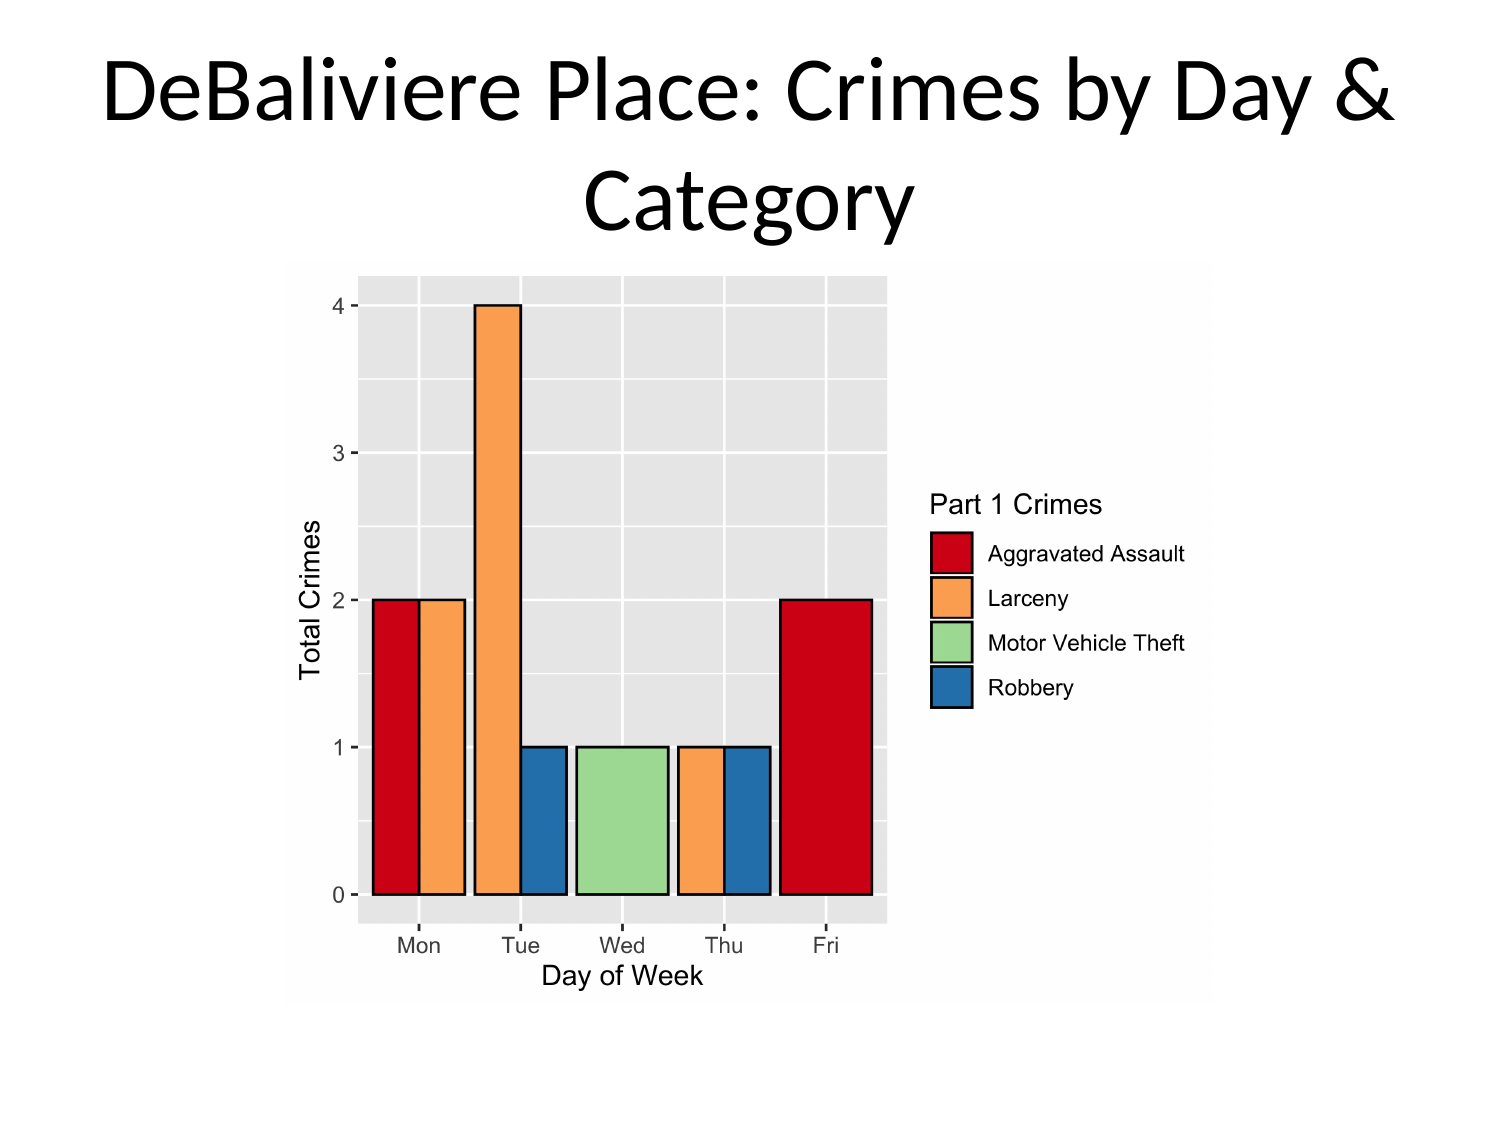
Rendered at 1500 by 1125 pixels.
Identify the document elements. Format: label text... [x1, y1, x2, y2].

picture [285, 262, 1213, 1005]
title DeBaliviere Place: Crimes by Day & Category [75, 45, 1425, 233]
